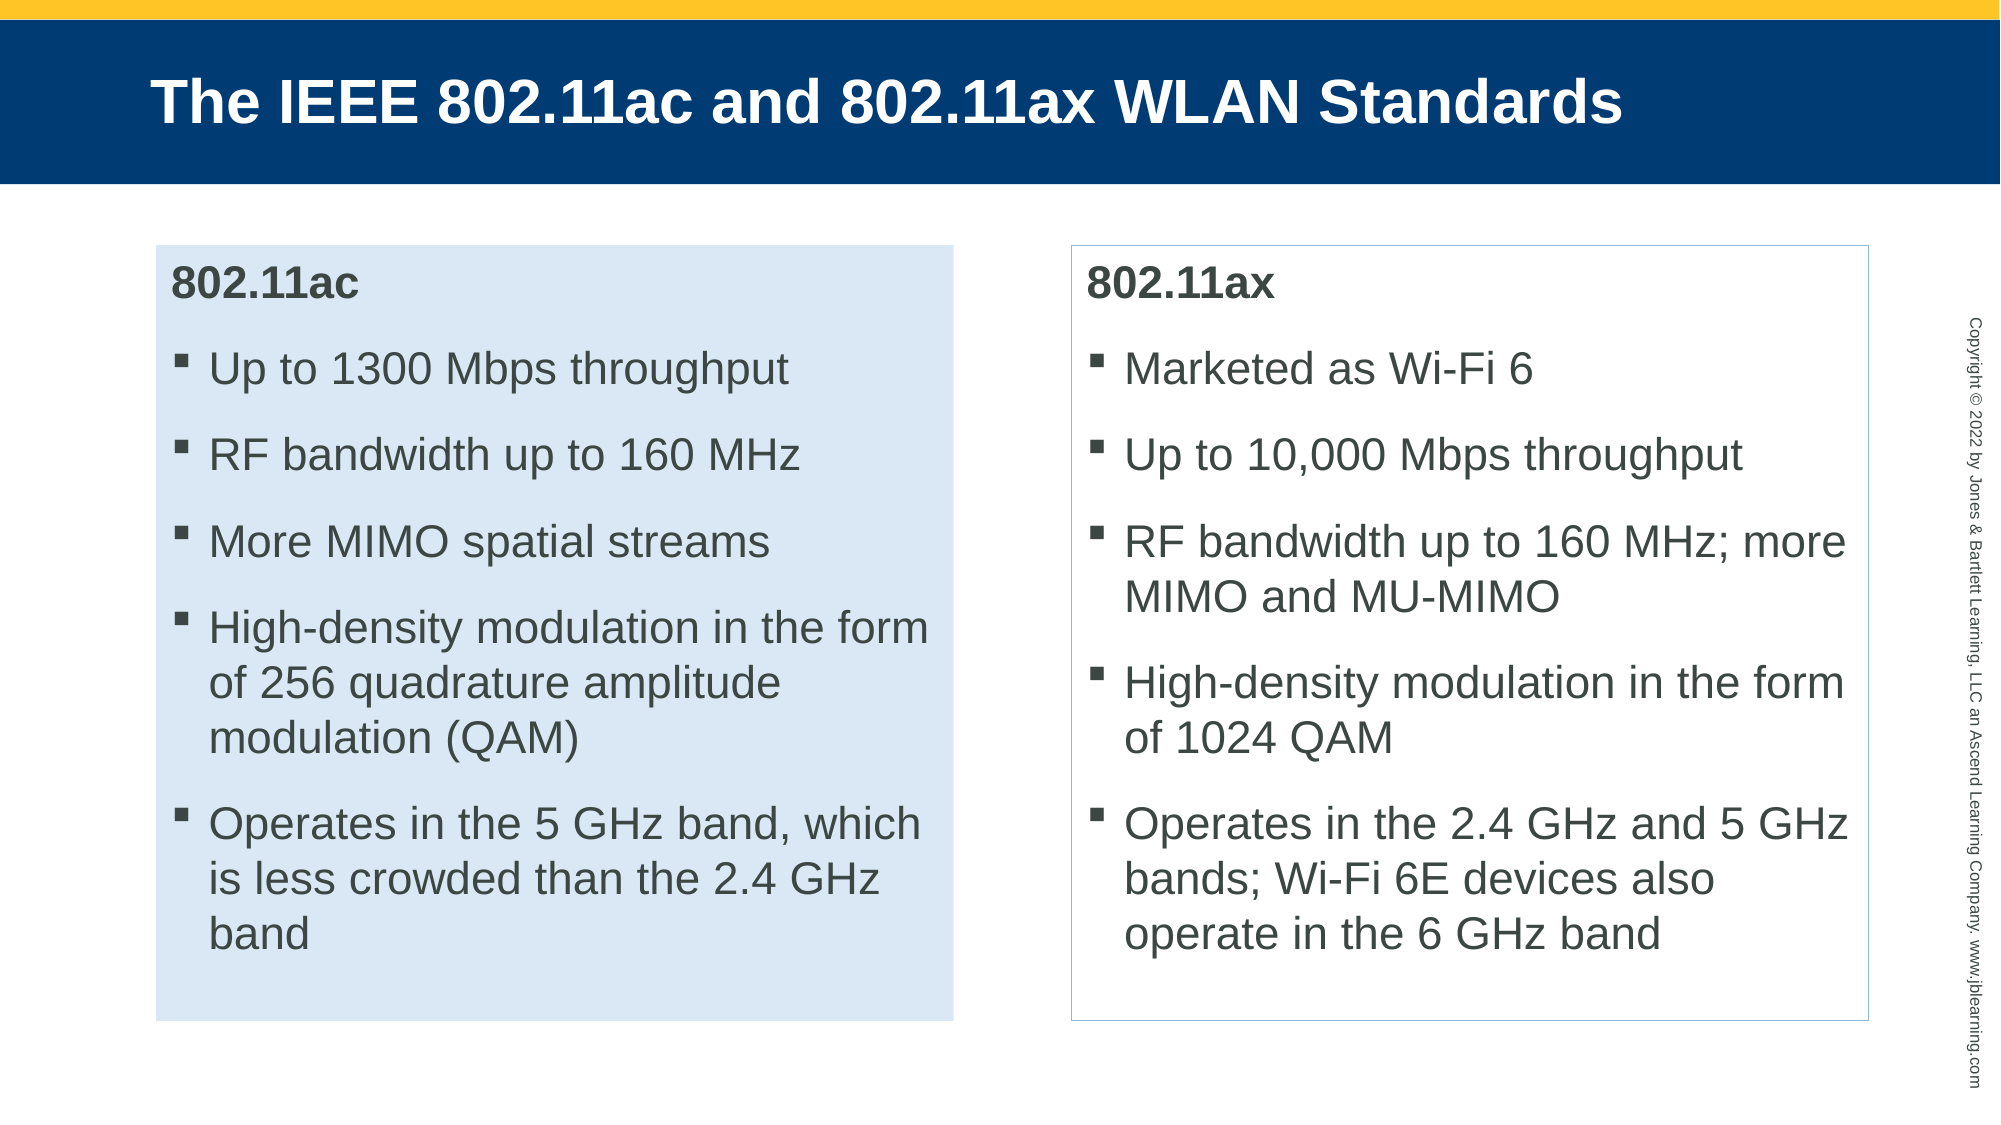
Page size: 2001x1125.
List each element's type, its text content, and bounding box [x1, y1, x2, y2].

list 802.11ax Marketed as Wi-Fi 6 Up to 10,000 Mbps throughput RF bandwidth up to 160 MHz; more MIMO and MU-MIMO High-density modulation in the form of 1024 QAM Operates in the 2.4 GHz and 5 GHz bands; Wi-Fi 6E devices also operate in the 6 GHz band [1071, 245, 1869, 1021]
list 802.11ac Up to 1300 Mbps throughput RF bandwidth up to 160 MHz More MIMO spatial streams High-density modulation in the form of 256 quadrature amplitude modulation (QAM) Operates in the 5 GHz band, which is less crowded than the 2.4 GHz band [156, 245, 954, 1021]
title The IEEE 802.11ac and 802.11ax WLAN Standards [0, 19, 2000, 185]
